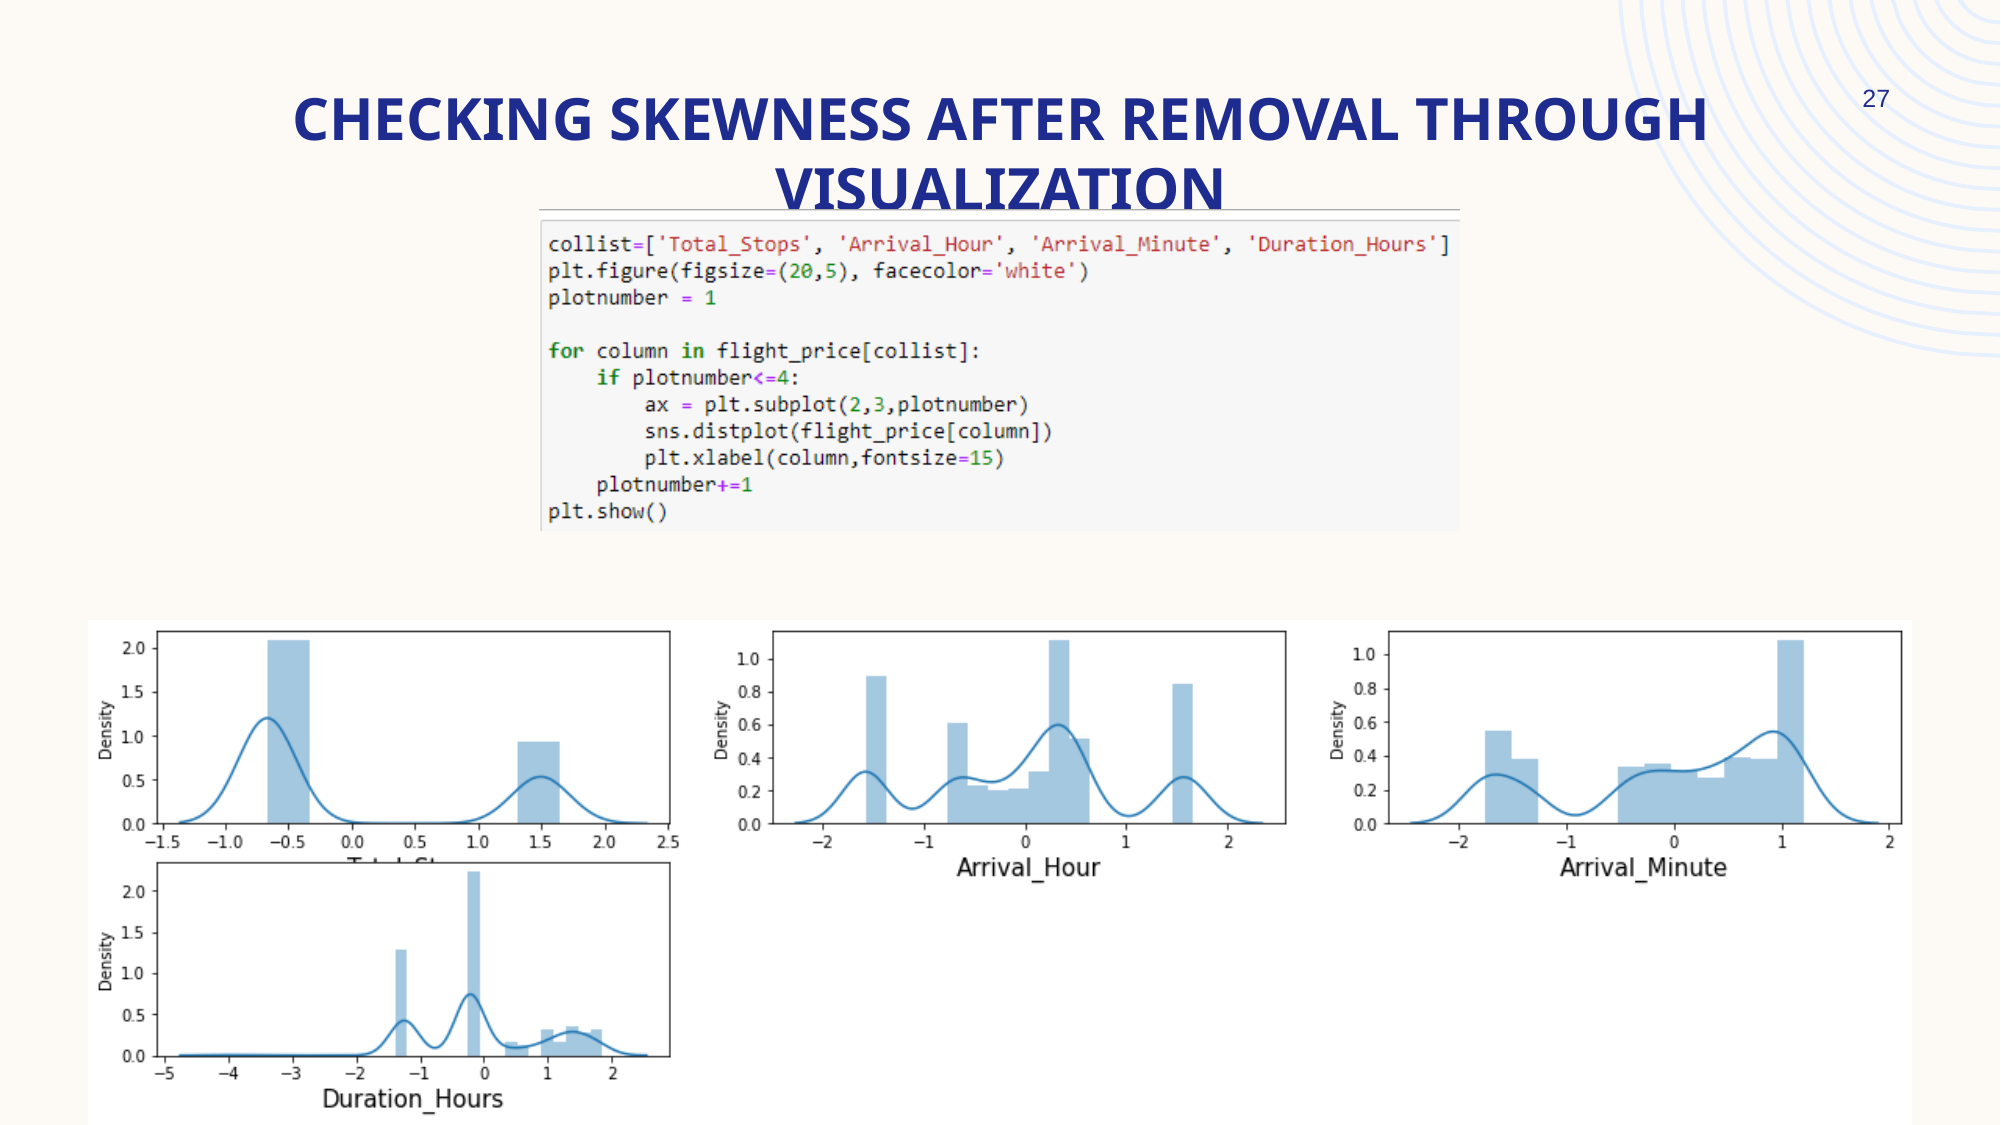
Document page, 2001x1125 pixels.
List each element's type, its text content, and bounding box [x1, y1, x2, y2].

title checking skewness after removal Through Visualization [126, 75, 1877, 203]
picture [88, 620, 1912, 1125]
slide_number 27 [1795, 75, 1958, 120]
picture [539, 209, 1460, 531]
